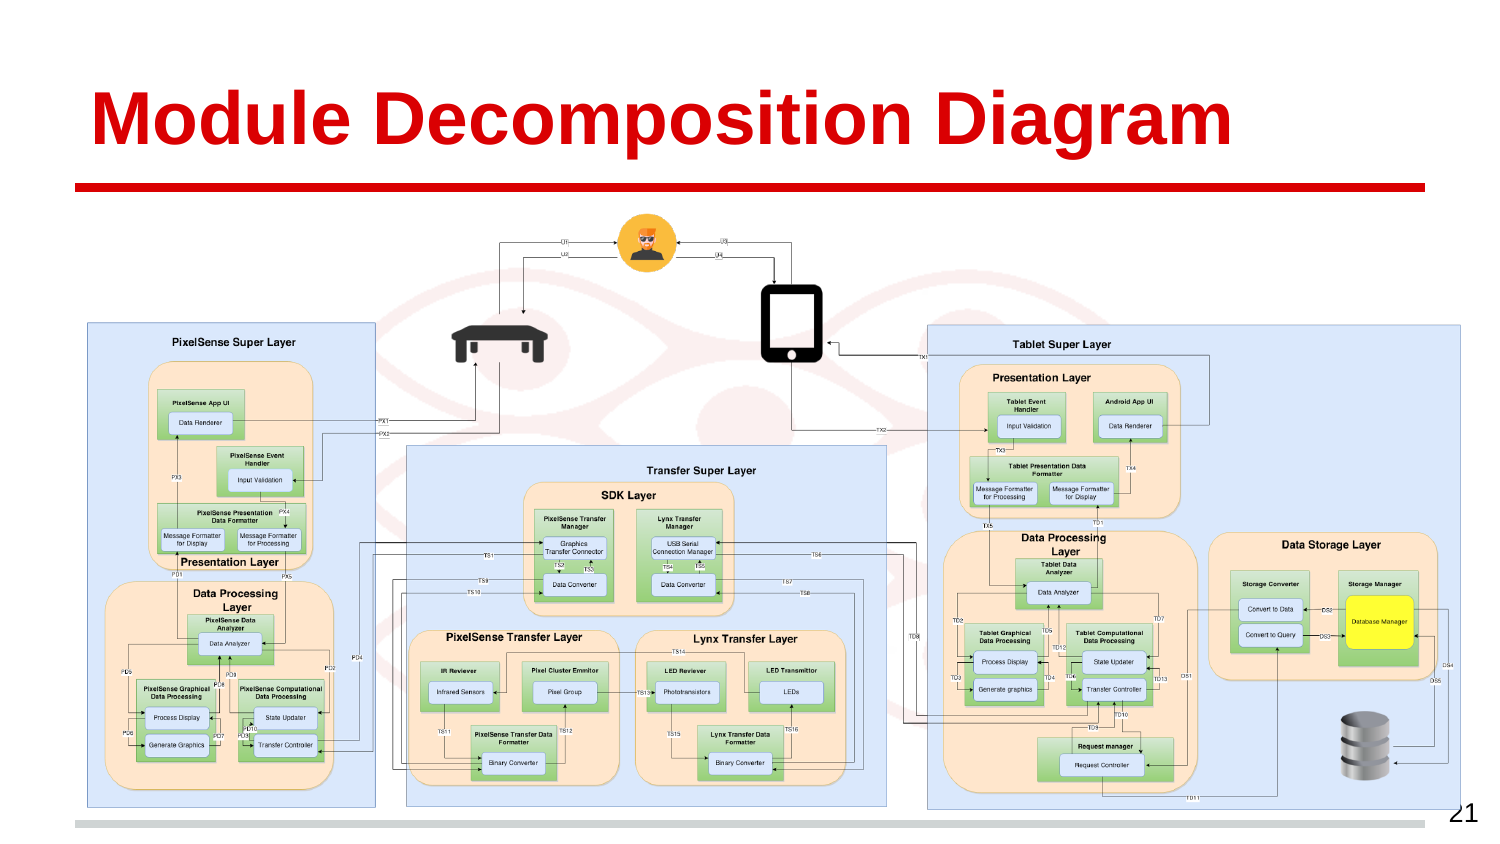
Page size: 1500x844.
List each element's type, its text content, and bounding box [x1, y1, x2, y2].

title Module Decomposition Diagram [75, 33, 1425, 175]
picture [87, 212, 1462, 811]
slide_number ‹#› [1403, 779, 1494, 844]
